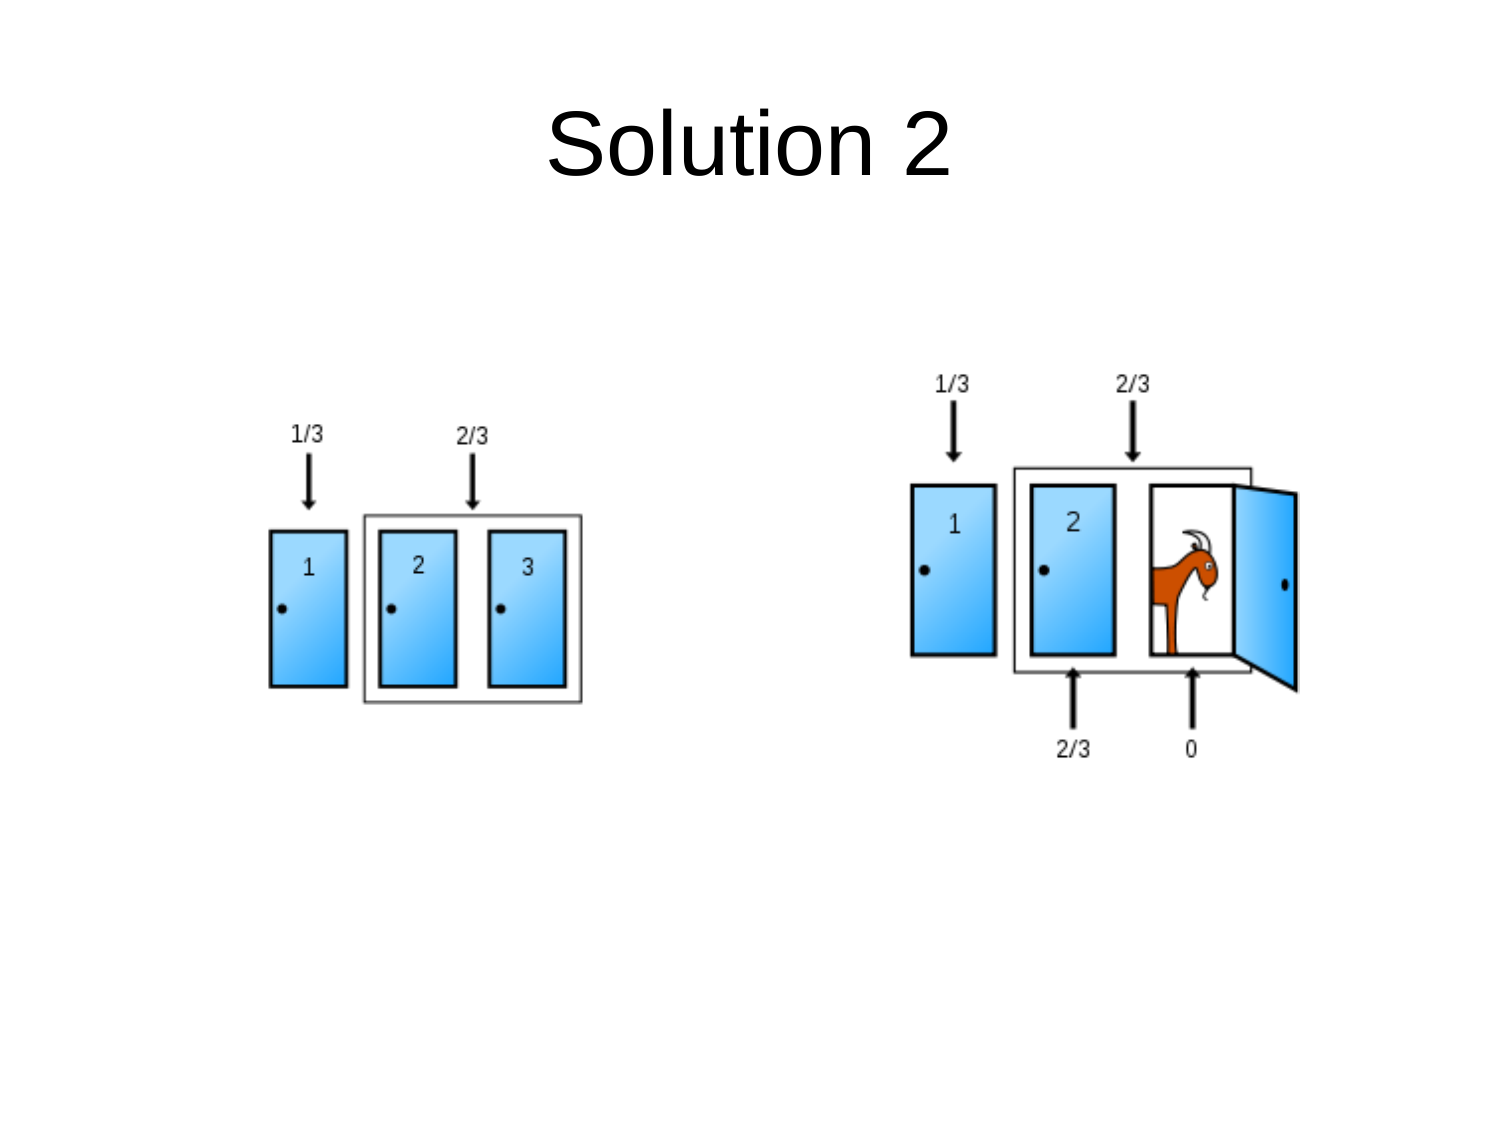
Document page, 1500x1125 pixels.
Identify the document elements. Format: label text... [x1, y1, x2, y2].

picture [267, 421, 585, 710]
title Solution 2 [75, 45, 1425, 233]
picture [909, 366, 1301, 764]
